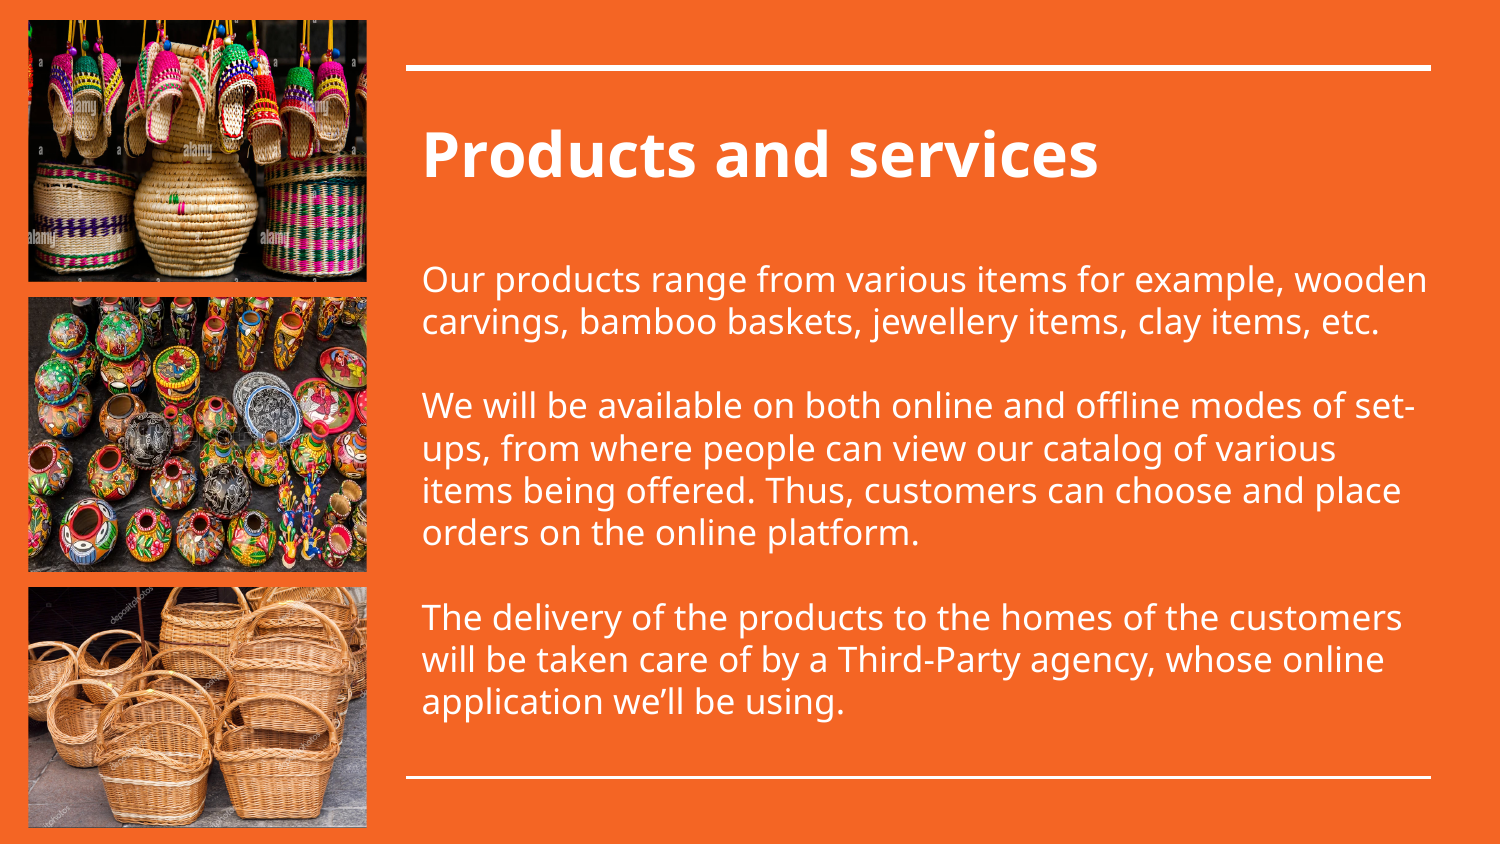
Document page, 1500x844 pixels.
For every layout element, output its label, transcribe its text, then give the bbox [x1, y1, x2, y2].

picture [28, 296, 367, 573]
title Products and services [406, 99, 1446, 202]
subtitle Our products range from various items for example, wooden carvings, bamboo baskets, jewellery items, clay items, etc. We will be available on both online and offline modes of set-ups, from where people can view our catalog of various items being offered. Thus, customers can choose and place orders on the online platform. The delivery of the products to the homes of the customers will be taken care of by a Third-Party agency, whose online application we’ll be using. [406, 202, 1446, 737]
picture [28, 20, 367, 282]
picture [28, 586, 367, 828]
